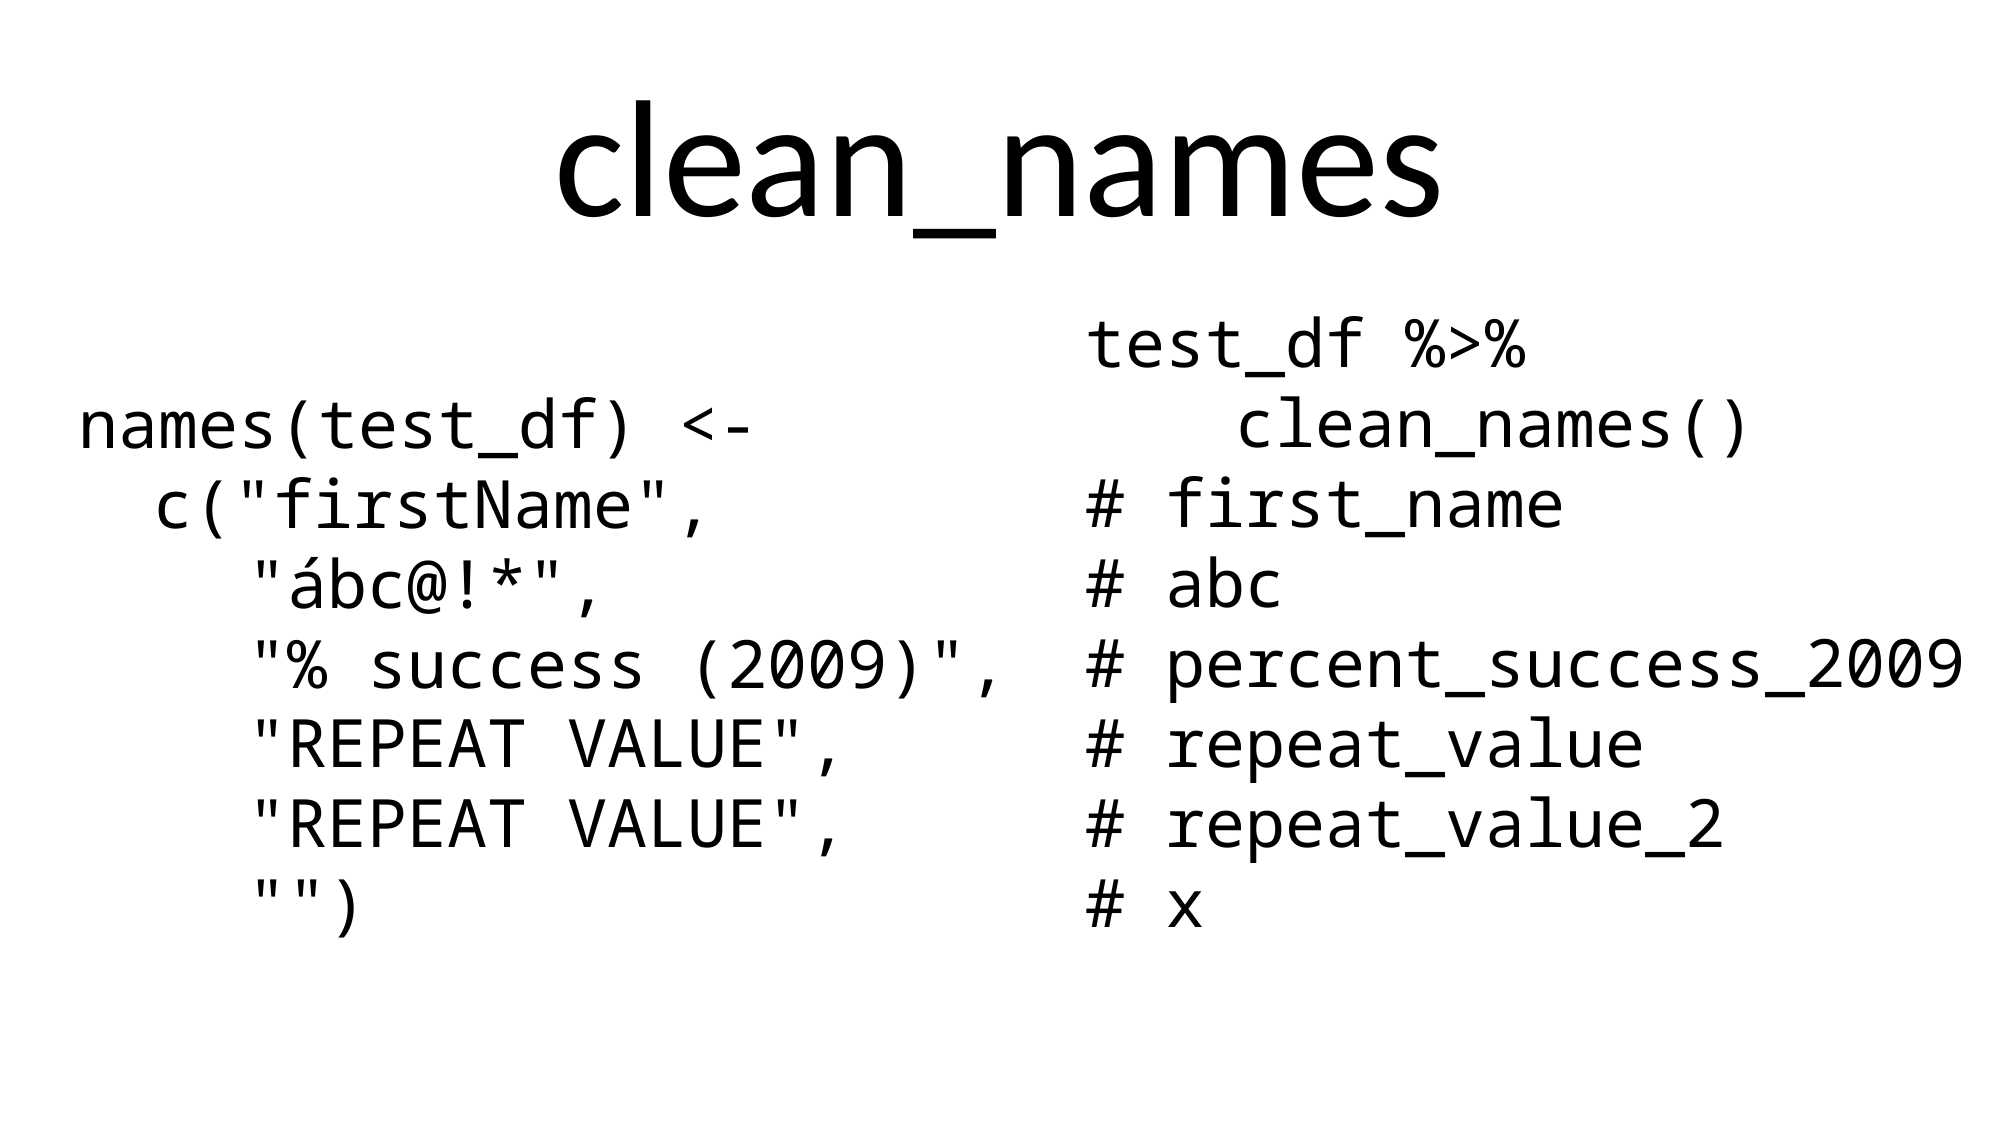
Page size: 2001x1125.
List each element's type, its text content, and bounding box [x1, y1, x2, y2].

text_box names(test_df) <- c("firstName", "ábc@!*", "% success (2009)", "REPEAT VALUE", "REPEAT VALUE", "") [63, 374, 1070, 949]
text_box test_df %>% clean_names() # first_name # abc # percent_success_2009 # repeat_value # repeat_value_2 # x [1070, 293, 2000, 949]
text_box clean_names [539, 42, 1461, 258]
